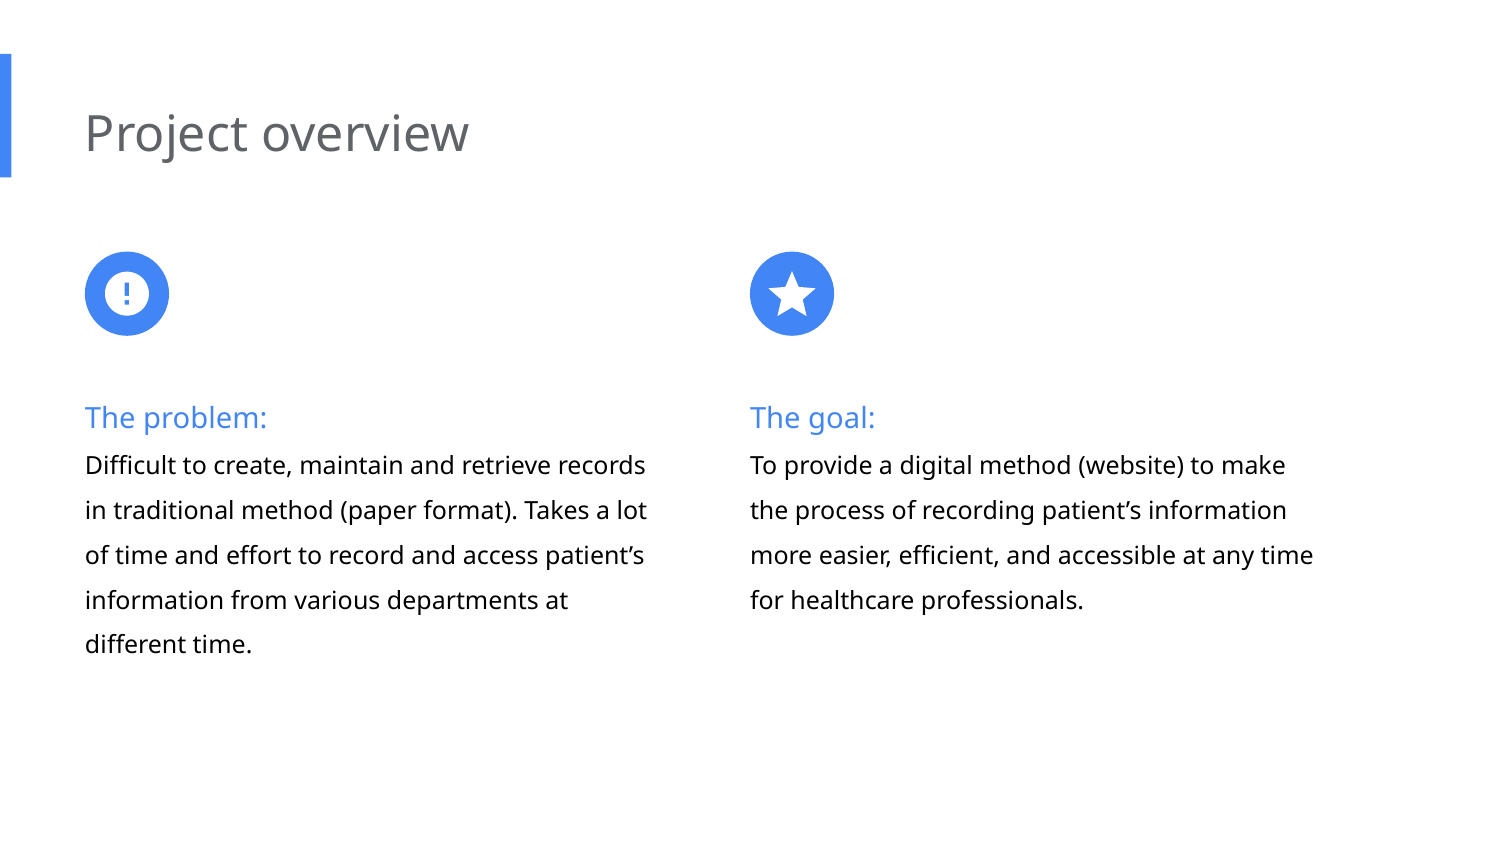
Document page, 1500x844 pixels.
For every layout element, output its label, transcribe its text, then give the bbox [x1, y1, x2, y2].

text_box Project overview [84, 85, 1095, 176]
text_box The problem: Difficult to create, maintain and retrieve records in traditional method (paper format). Takes a lot of time and effort to record and access patient’s information from various departments at different time. [84, 367, 679, 674]
text_box [768, 271, 816, 317]
text_box [105, 271, 149, 316]
text_box The goal: To provide a digital method (website) to make the process of recording patient’s information more easier, efficient, and accessible at any time for healthcare professionals. [750, 367, 1344, 629]
text_box [749, 251, 835, 336]
text_box [84, 251, 170, 336]
